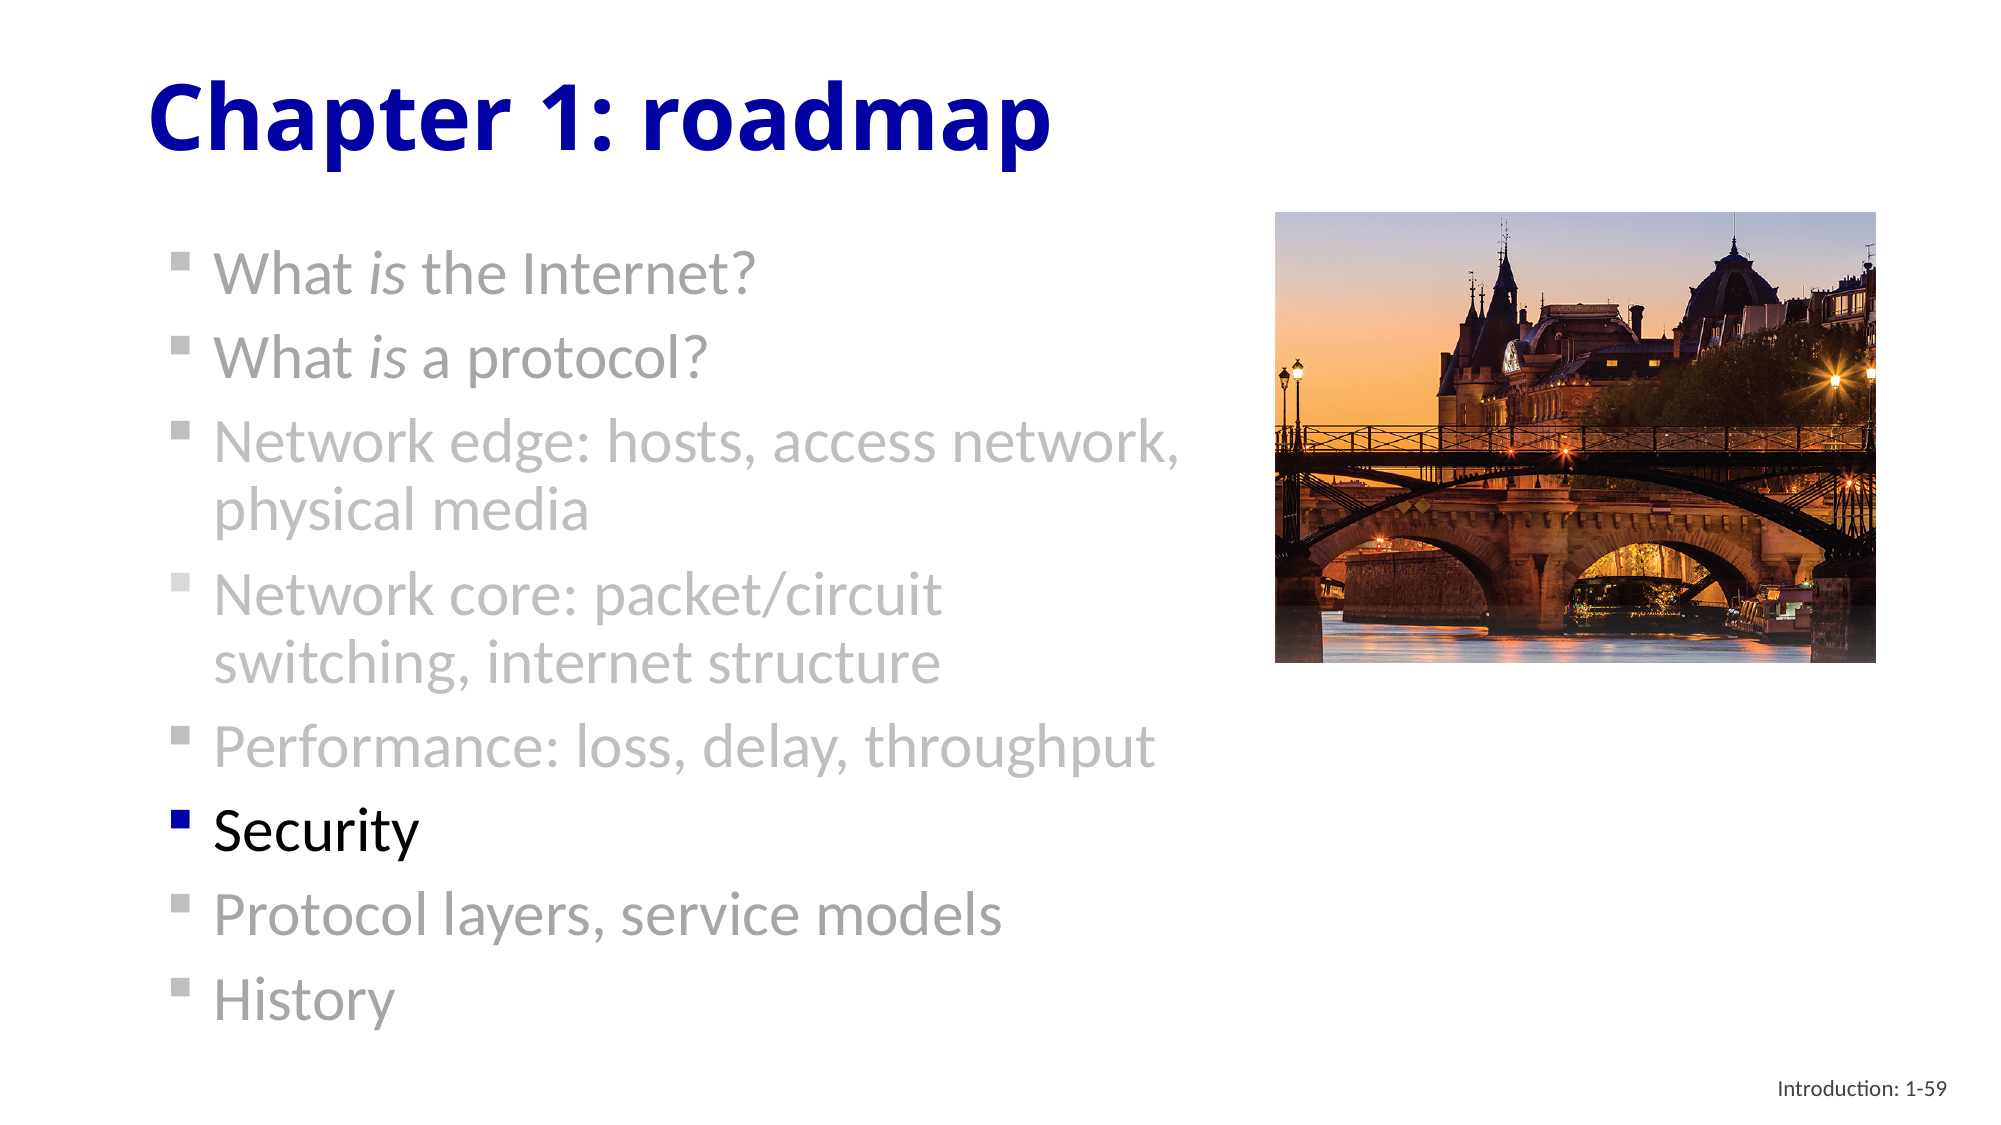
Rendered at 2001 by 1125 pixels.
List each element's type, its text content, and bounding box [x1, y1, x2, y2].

title Chapter 1: roadmap [131, 47, 1856, 195]
picture [1275, 212, 1876, 663]
slide_number Introduction: 1-59 [1512, 1056, 1963, 1117]
list What is the Internet? What is a protocol? Network edge: hosts, access network, physical media Network core: packet/circuit switching, internet structure Performance: loss, delay, throughput Security Protocol layers, service models History [131, 231, 1217, 1057]
